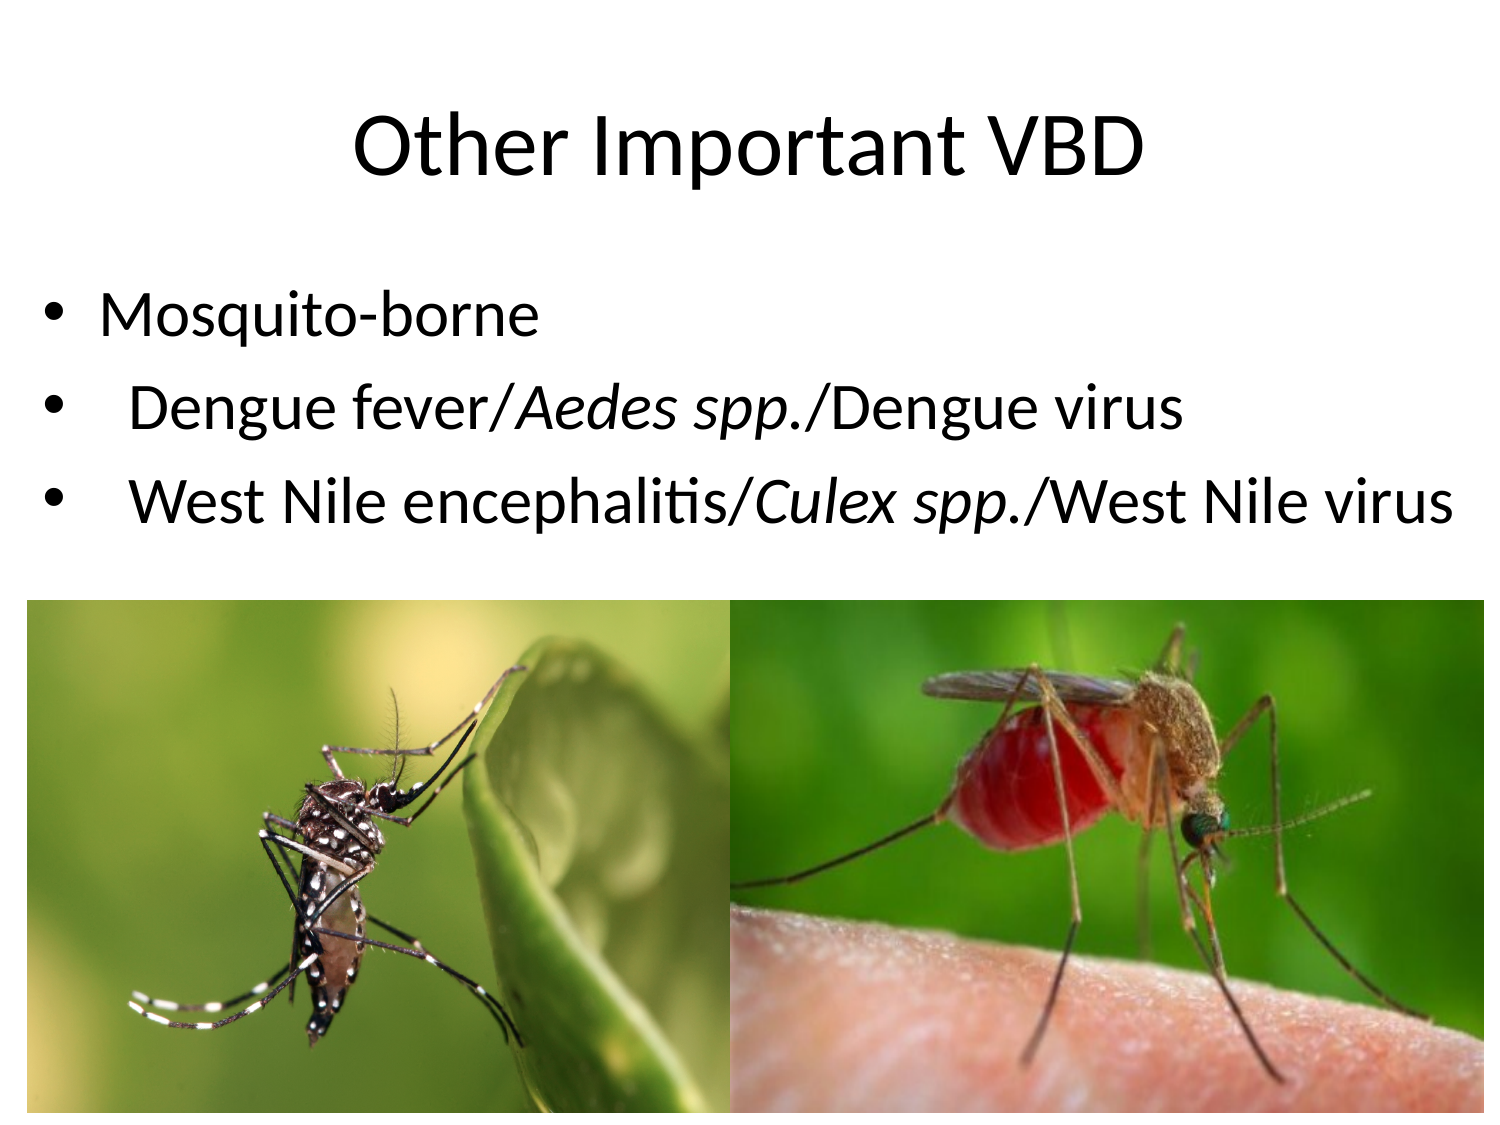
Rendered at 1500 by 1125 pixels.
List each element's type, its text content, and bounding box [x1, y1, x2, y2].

title Other Important VBD [75, 45, 1425, 233]
list Mosquito-borne Dengue fever/Aedes spp./Dengue virus West Nile encephalitis/Culex spp./West Nile virus [27, 262, 1484, 600]
picture [27, 600, 1485, 1113]
